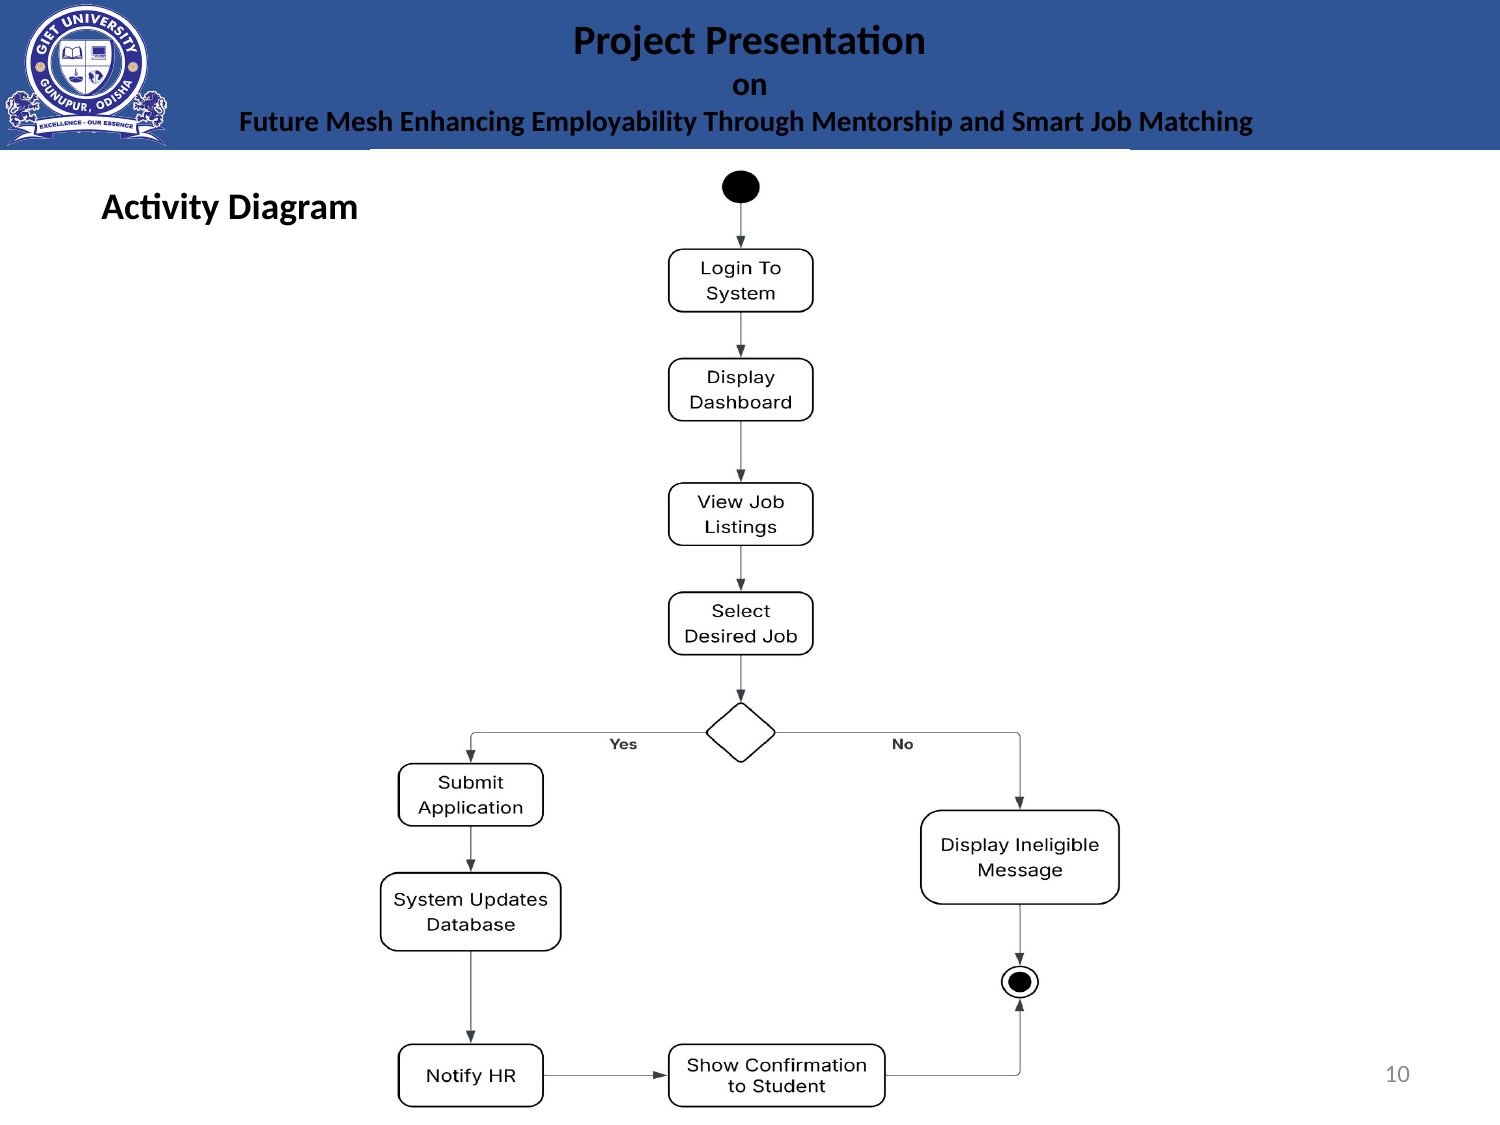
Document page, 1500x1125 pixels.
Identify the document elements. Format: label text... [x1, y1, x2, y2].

text_box Activity Diagram [86, 174, 365, 235]
picture [0, 0, 174, 151]
slide_number 10 [1135, 1042, 1425, 1103]
picture [370, 149, 1130, 1125]
title Project Presentation on Future Mesh Enhancing Employability Through Mentorship and Smart Job Matching [174, 0, 1500, 150]
